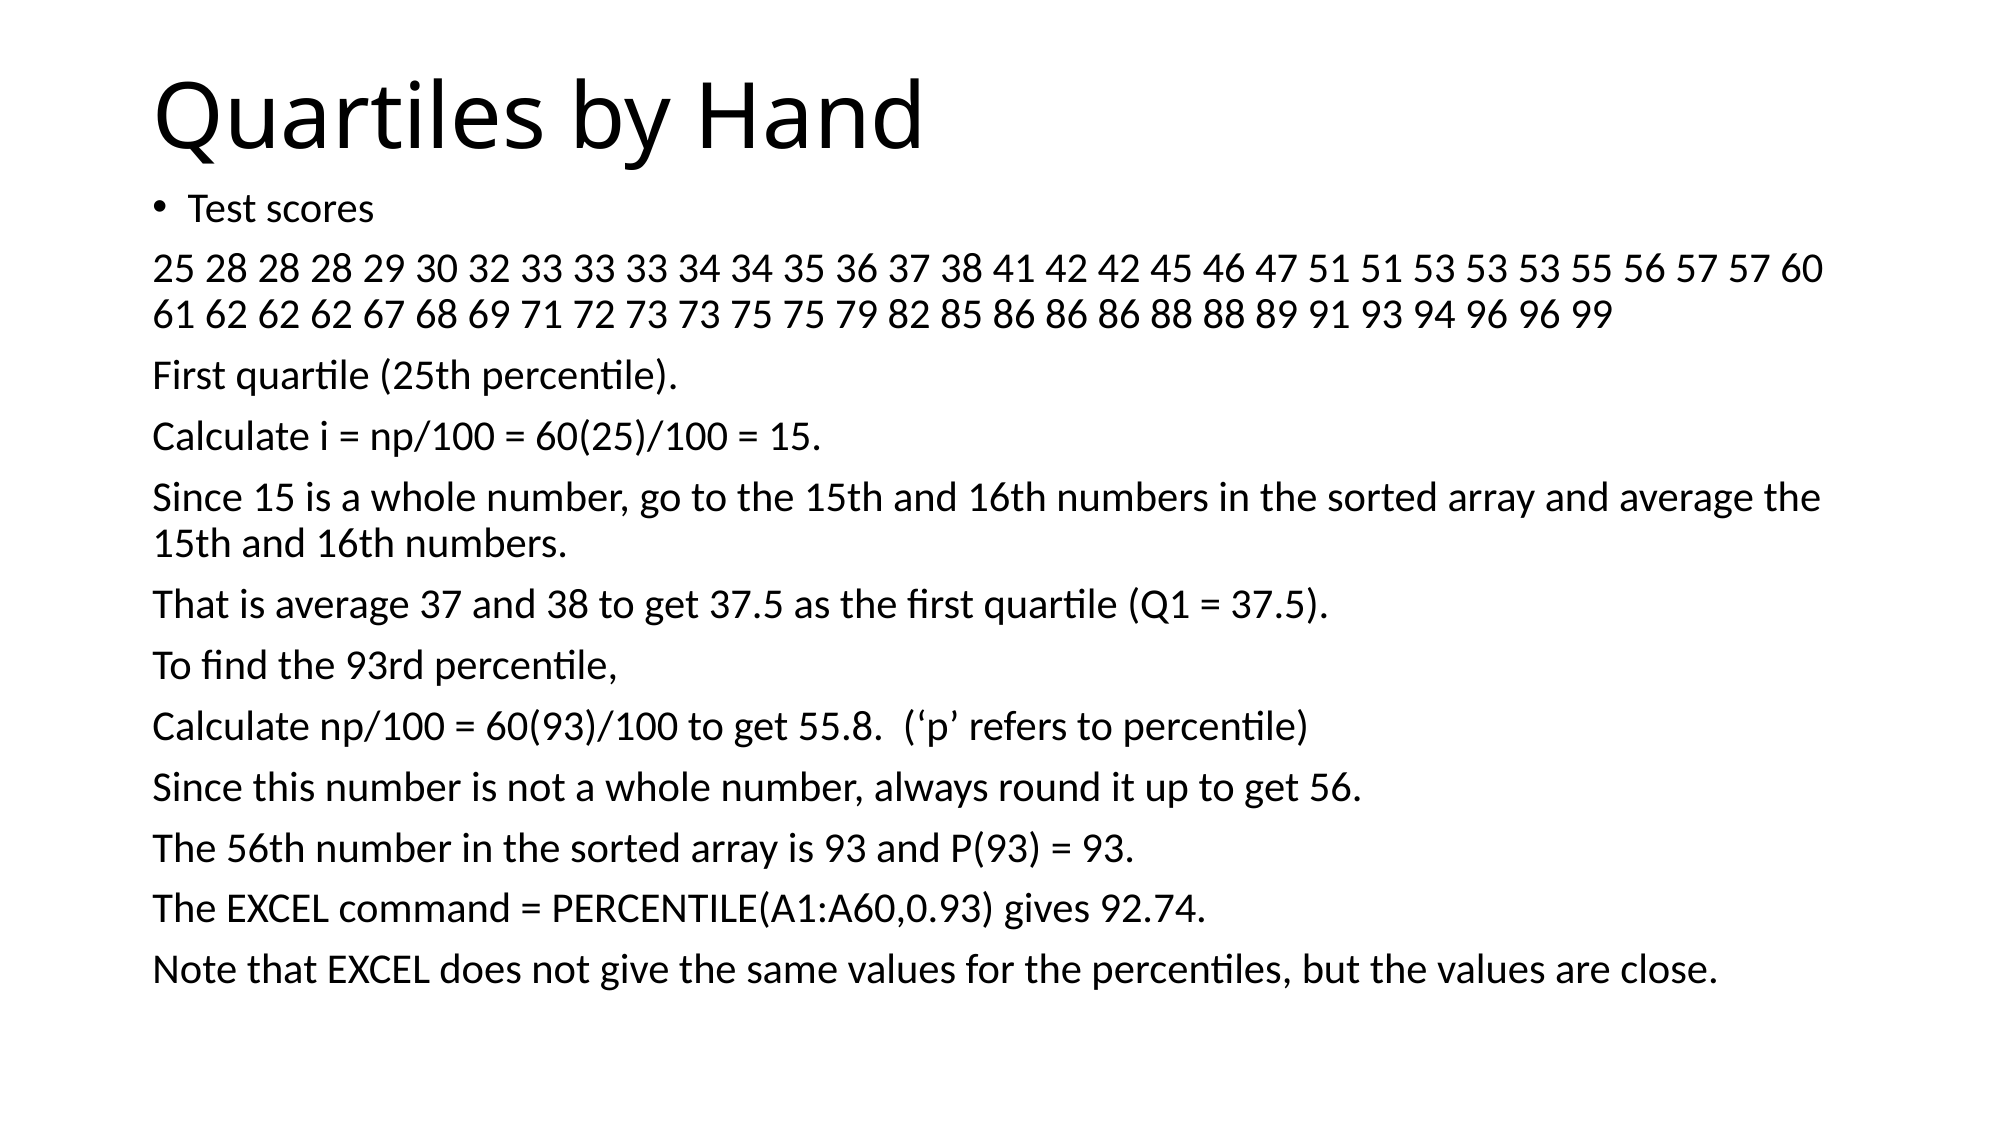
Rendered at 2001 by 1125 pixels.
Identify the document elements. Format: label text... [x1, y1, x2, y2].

title Quartiles by Hand [137, 59, 1863, 177]
list Test scores 25 28 28 28 29 30 32 33 33 33 34 34 35 36 37 38 41 42 42 45 46 47 51 51 53 53 53 55 56 57 57 60 61 62 62 62 67 68 69 71 72 73 73 75 75 79 82 85 86 86 86 88 88 89 91 93 94 96 96 99 First quartile (25th percentile). Calculate i = np/100 = 60(25)/100 = 15. Since 15 is a whole number, go to the 15th and 16th numbers in the sorted array and average the 15th and 16th numbers. That is average 37 and 38 to get 37.5 as the first quartile (Q1 = 37.5). To find the 93rd percentile, Calculate np/100 = 60(93)/100 to get 55.8. (‘p’ refers to percentile) Since this number is not a whole number, always round it up to get 56. The 56th number in the sorted array is 93 and P(93) = 93. The EXCEL command = PERCENTILE(A1:A60,0.93) gives 92.74. Note that EXCEL does not give the same values for the percentiles, but the values are close. [137, 177, 1863, 1023]
